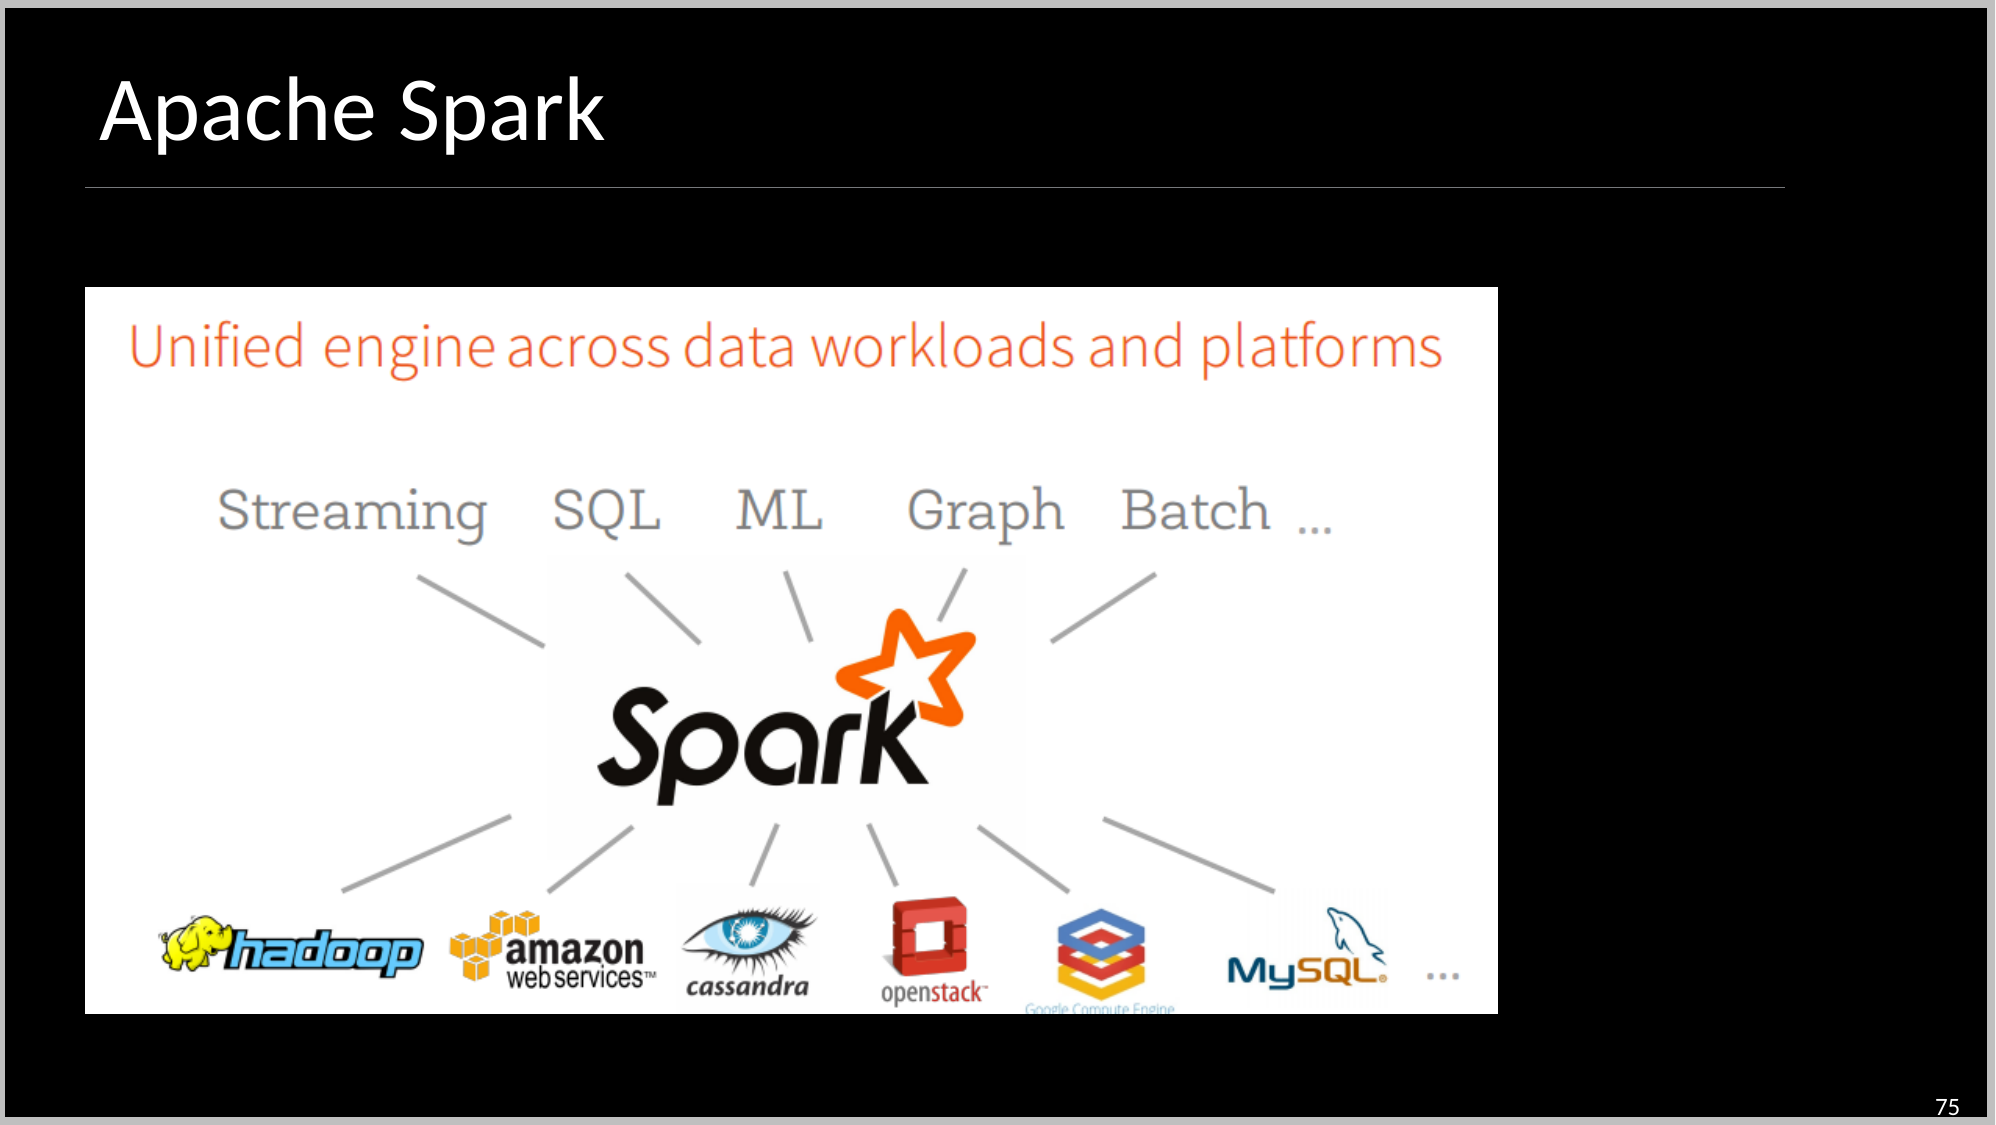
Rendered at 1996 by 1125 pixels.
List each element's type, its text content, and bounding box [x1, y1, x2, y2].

text_box Apache Spark [84, 41, 1971, 153]
slide_number 75 [1510, 1074, 1976, 1125]
picture [84, 287, 1498, 1015]
